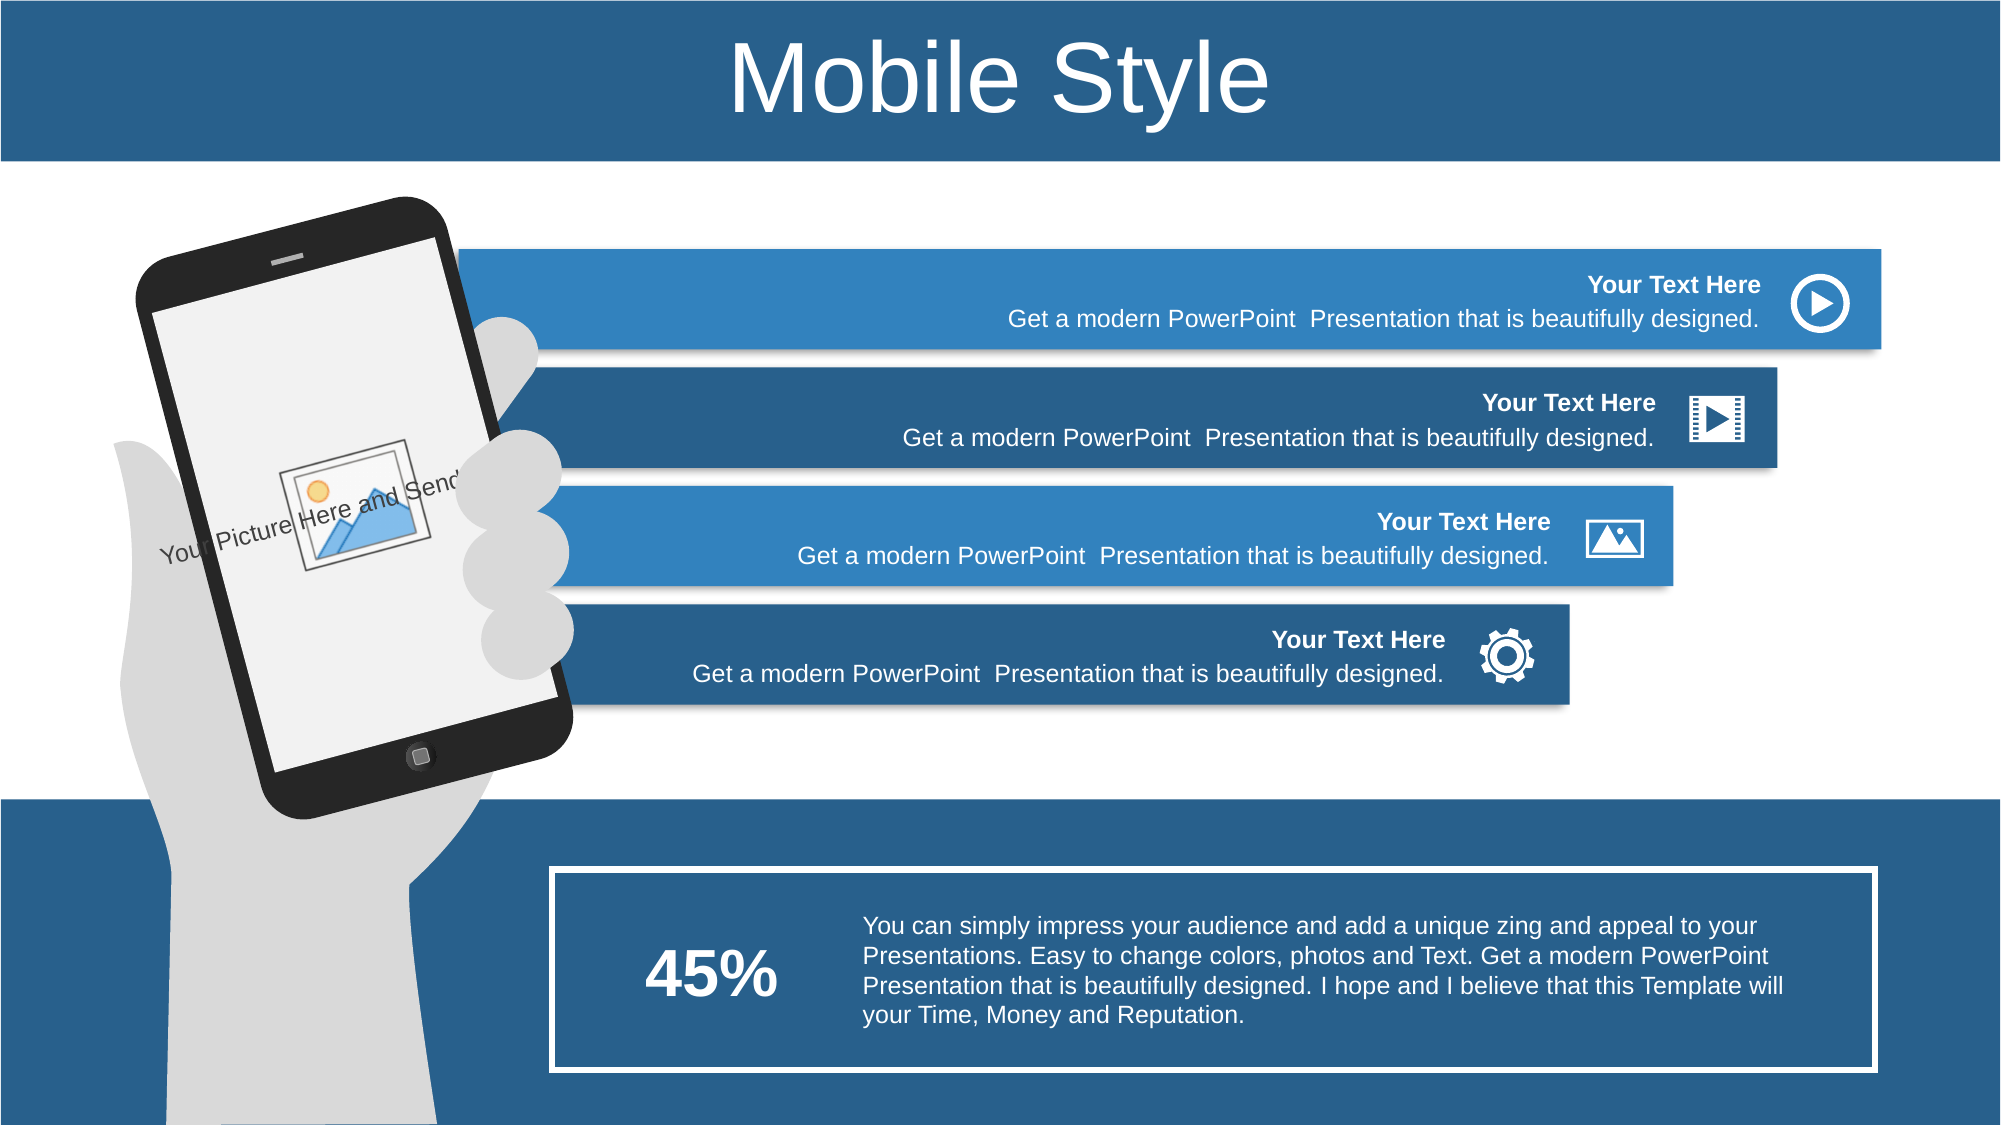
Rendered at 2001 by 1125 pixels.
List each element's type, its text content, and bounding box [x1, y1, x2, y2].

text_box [862, 379, 1672, 460]
text_box [1585, 519, 1645, 559]
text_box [757, 497, 1566, 578]
text_box [1688, 395, 1746, 443]
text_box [967, 261, 1777, 341]
text_box 45% [617, 922, 807, 1018]
text_box [1478, 626, 1536, 685]
title Mobile Style [0, 22, 2000, 139]
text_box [652, 616, 1461, 696]
text_box [1789, 272, 1851, 334]
picture [208, 266, 502, 743]
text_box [452, 438, 576, 675]
text_box You can simply impress your audience and add a unique zing and appeal to your Presentations. Easy to change colors, photos and Text. Get a modern PowerPoint Presentation that is beautifully designed. I hope and I believe that this Template will your Time, Money and Reputation. [847, 901, 1818, 1037]
text_box [551, 869, 1876, 1071]
